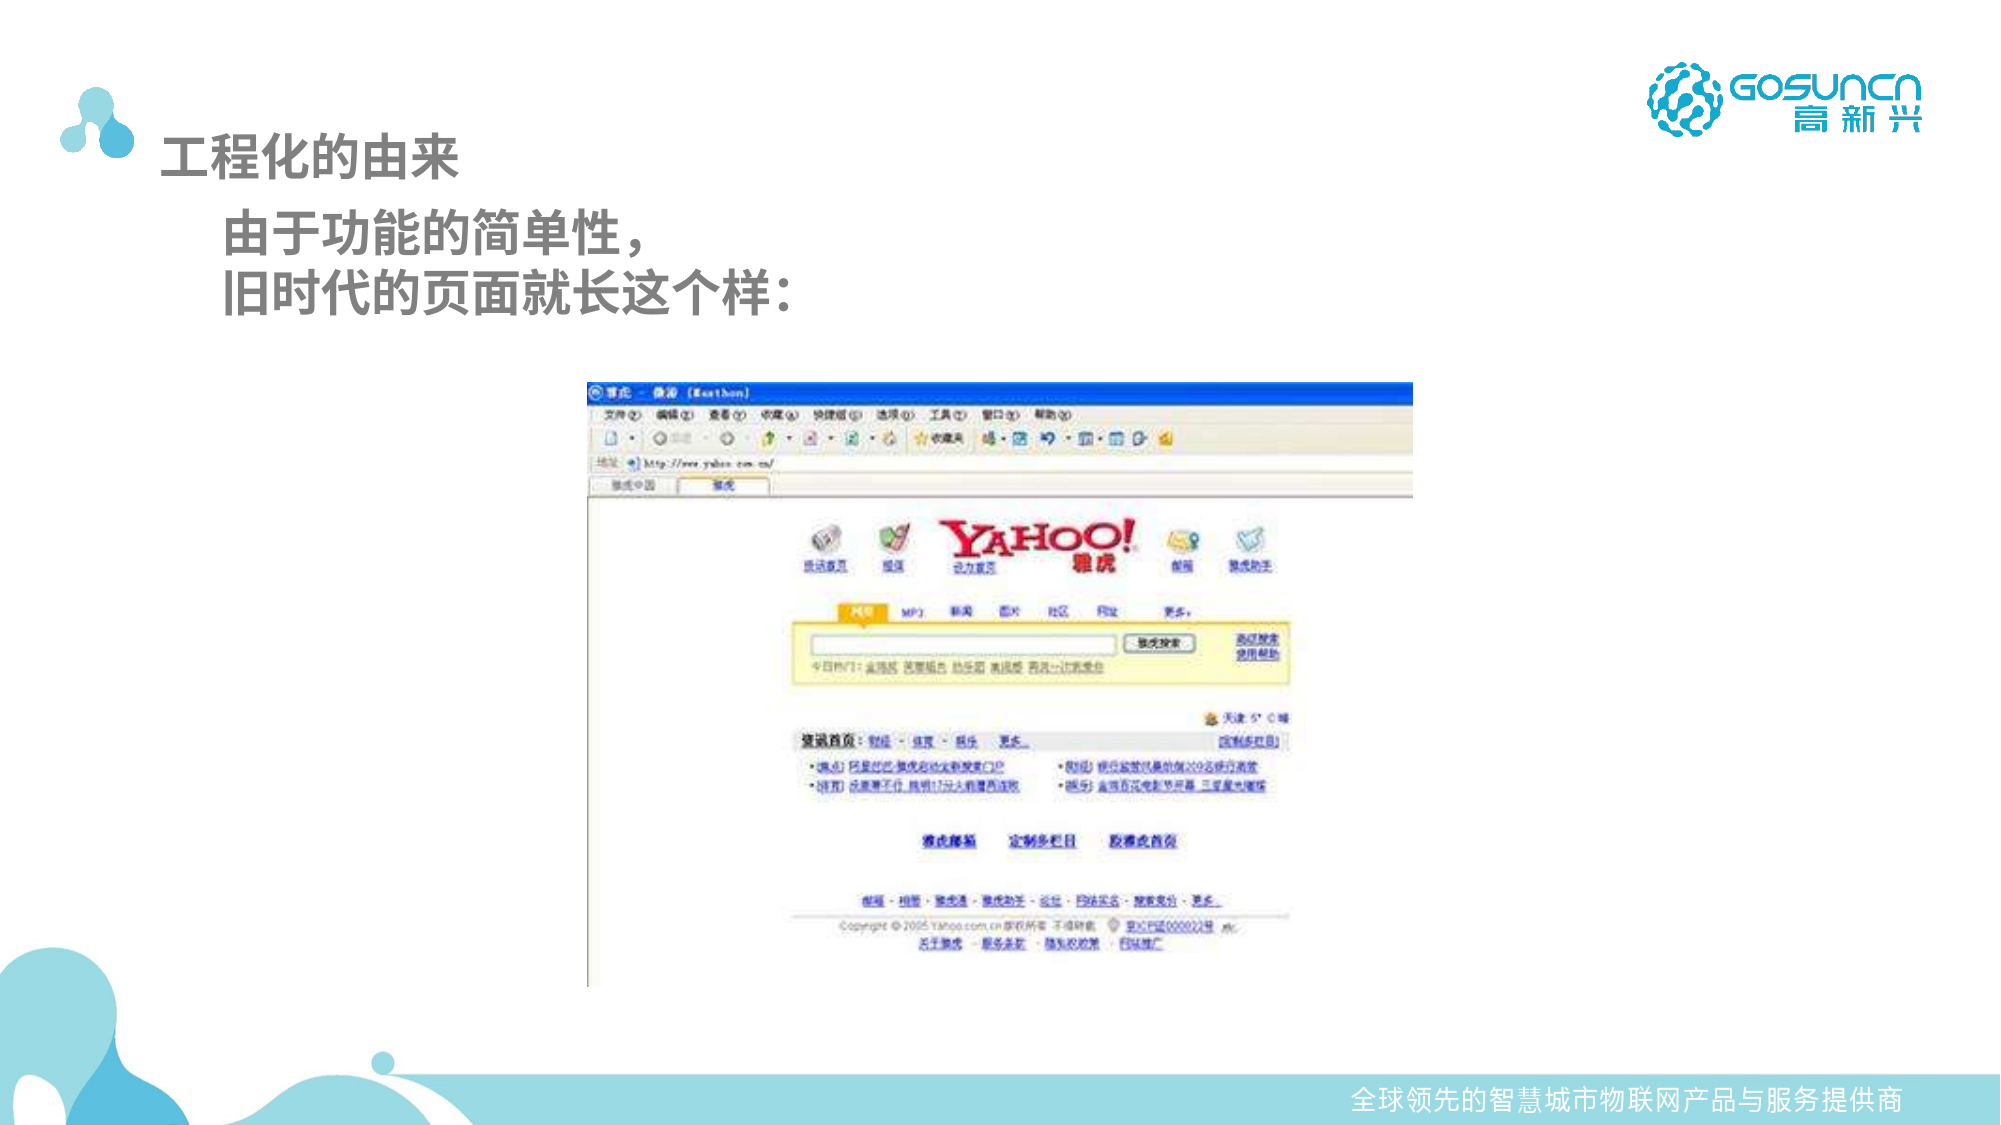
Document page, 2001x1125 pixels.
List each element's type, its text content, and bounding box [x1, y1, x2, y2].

picture [1647, 62, 1922, 137]
text_box 由于功能的简单性， 旧时代的页面就长这个样： [101, 193, 1953, 329]
text_box [96, 189, 1288, 266]
text_box 工程化的由来 [152, 59, 1523, 193]
picture [0, 382, 2000, 1125]
picture [60, 87, 134, 158]
